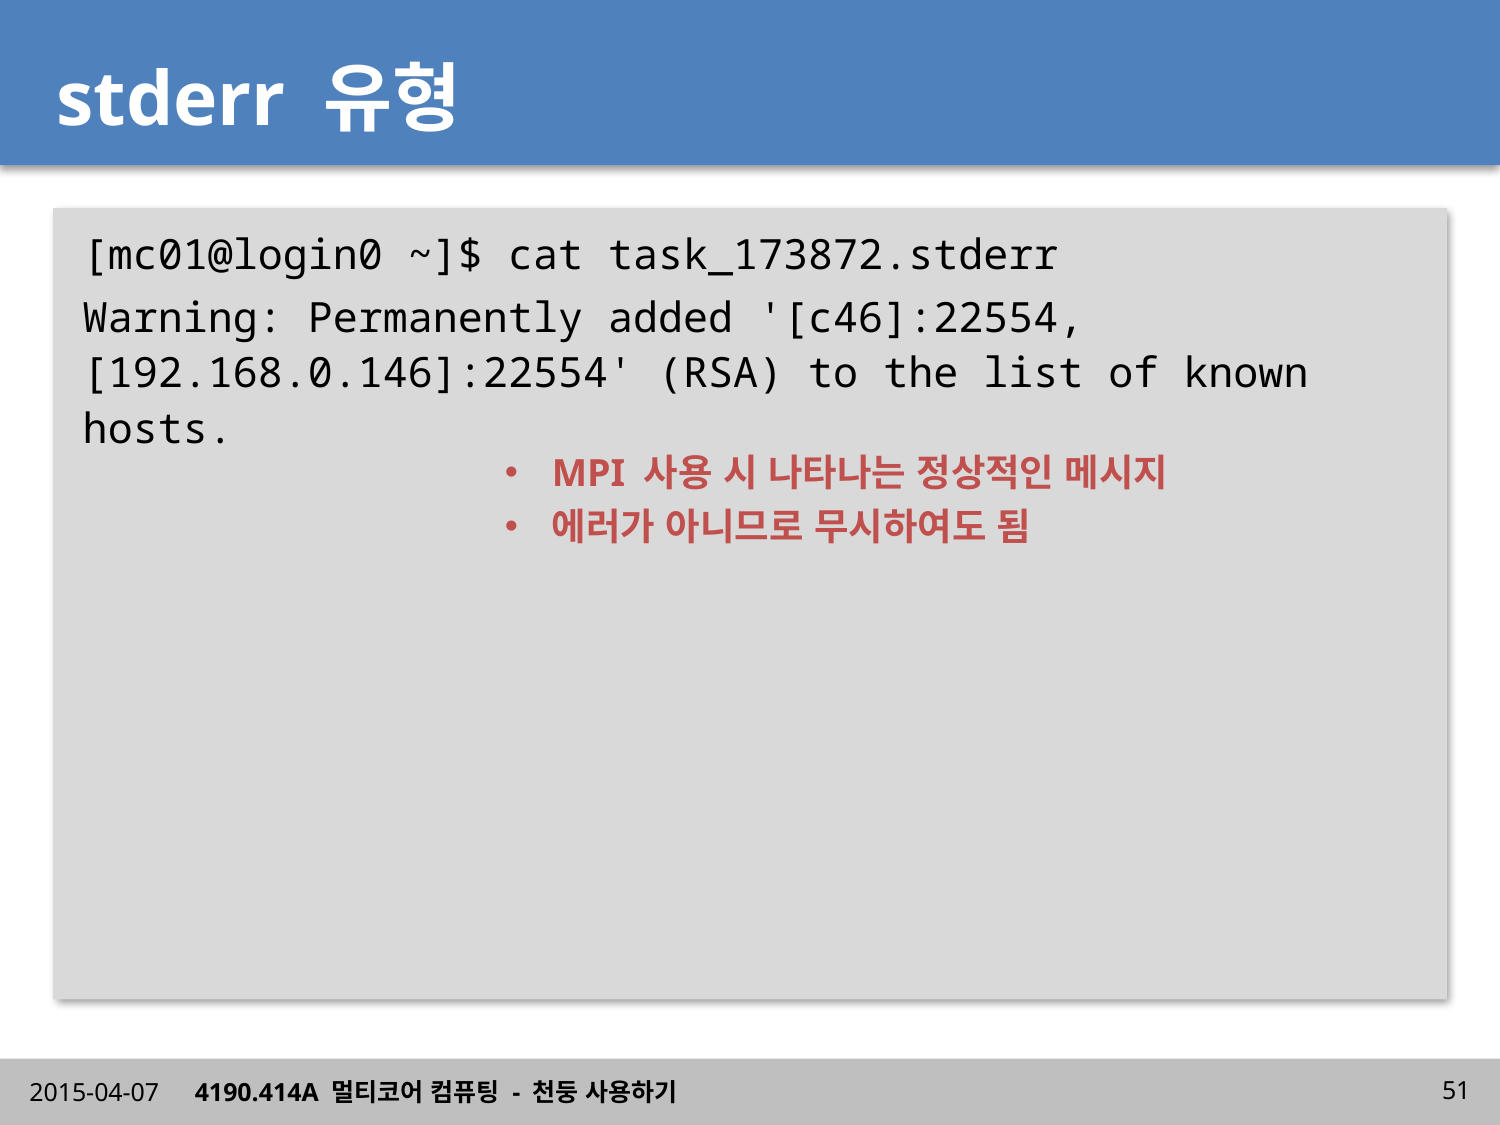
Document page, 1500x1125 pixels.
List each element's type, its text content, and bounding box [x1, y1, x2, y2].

text_box MPI 사용 시 나타나는 정상적인 메시지 에러가 아니므로 무시하여도 됨 [490, 432, 1252, 556]
list [mc01@login0 ~]$ cat task_173872.stderr Warning: Permanently added '[c46]:22554,[192.168.0.146]:22554' (RSA) to the list of known hosts. [51, 206, 1449, 1002]
title stderr 유형 [41, 42, 1459, 149]
slide_number 51 [1364, 1074, 1471, 1110]
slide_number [29, 1074, 194, 1110]
footer 4190.414A 멀티코어 컴퓨팅 - 천둥 사용하기 [194, 1074, 1364, 1110]
